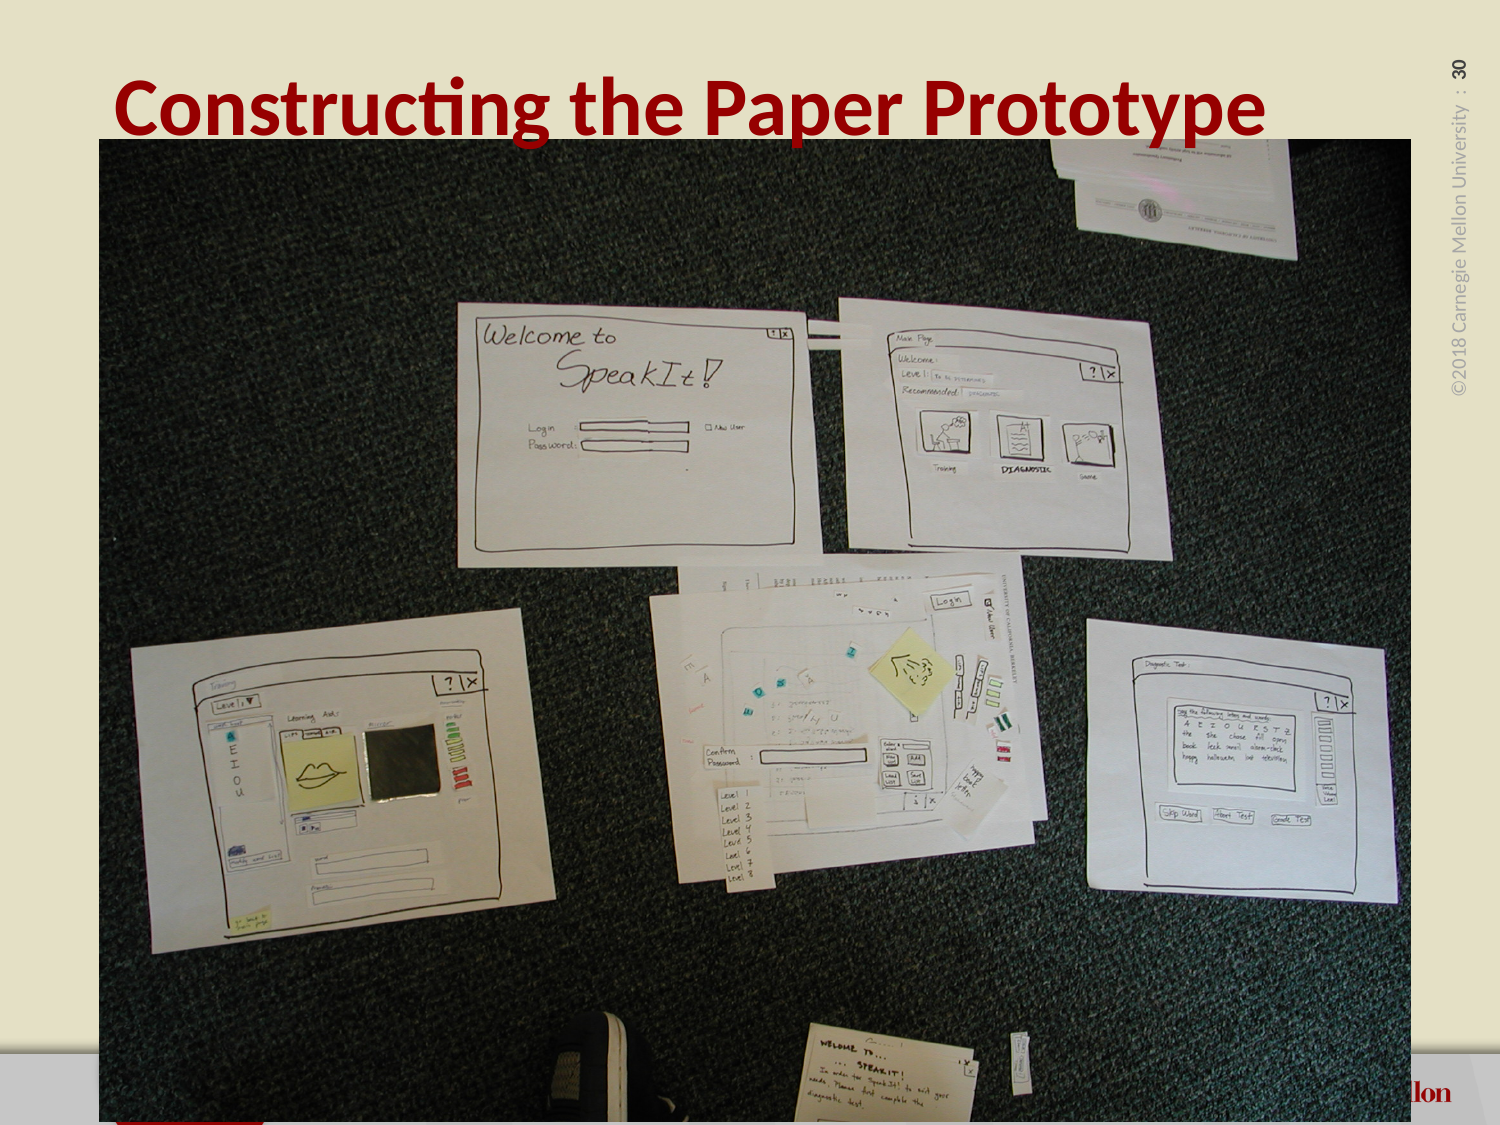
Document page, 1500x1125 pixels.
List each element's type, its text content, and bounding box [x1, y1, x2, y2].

picture [0, 0, 1500, 1125]
title Constructing the Paper Prototype [99, 45, 1425, 233]
